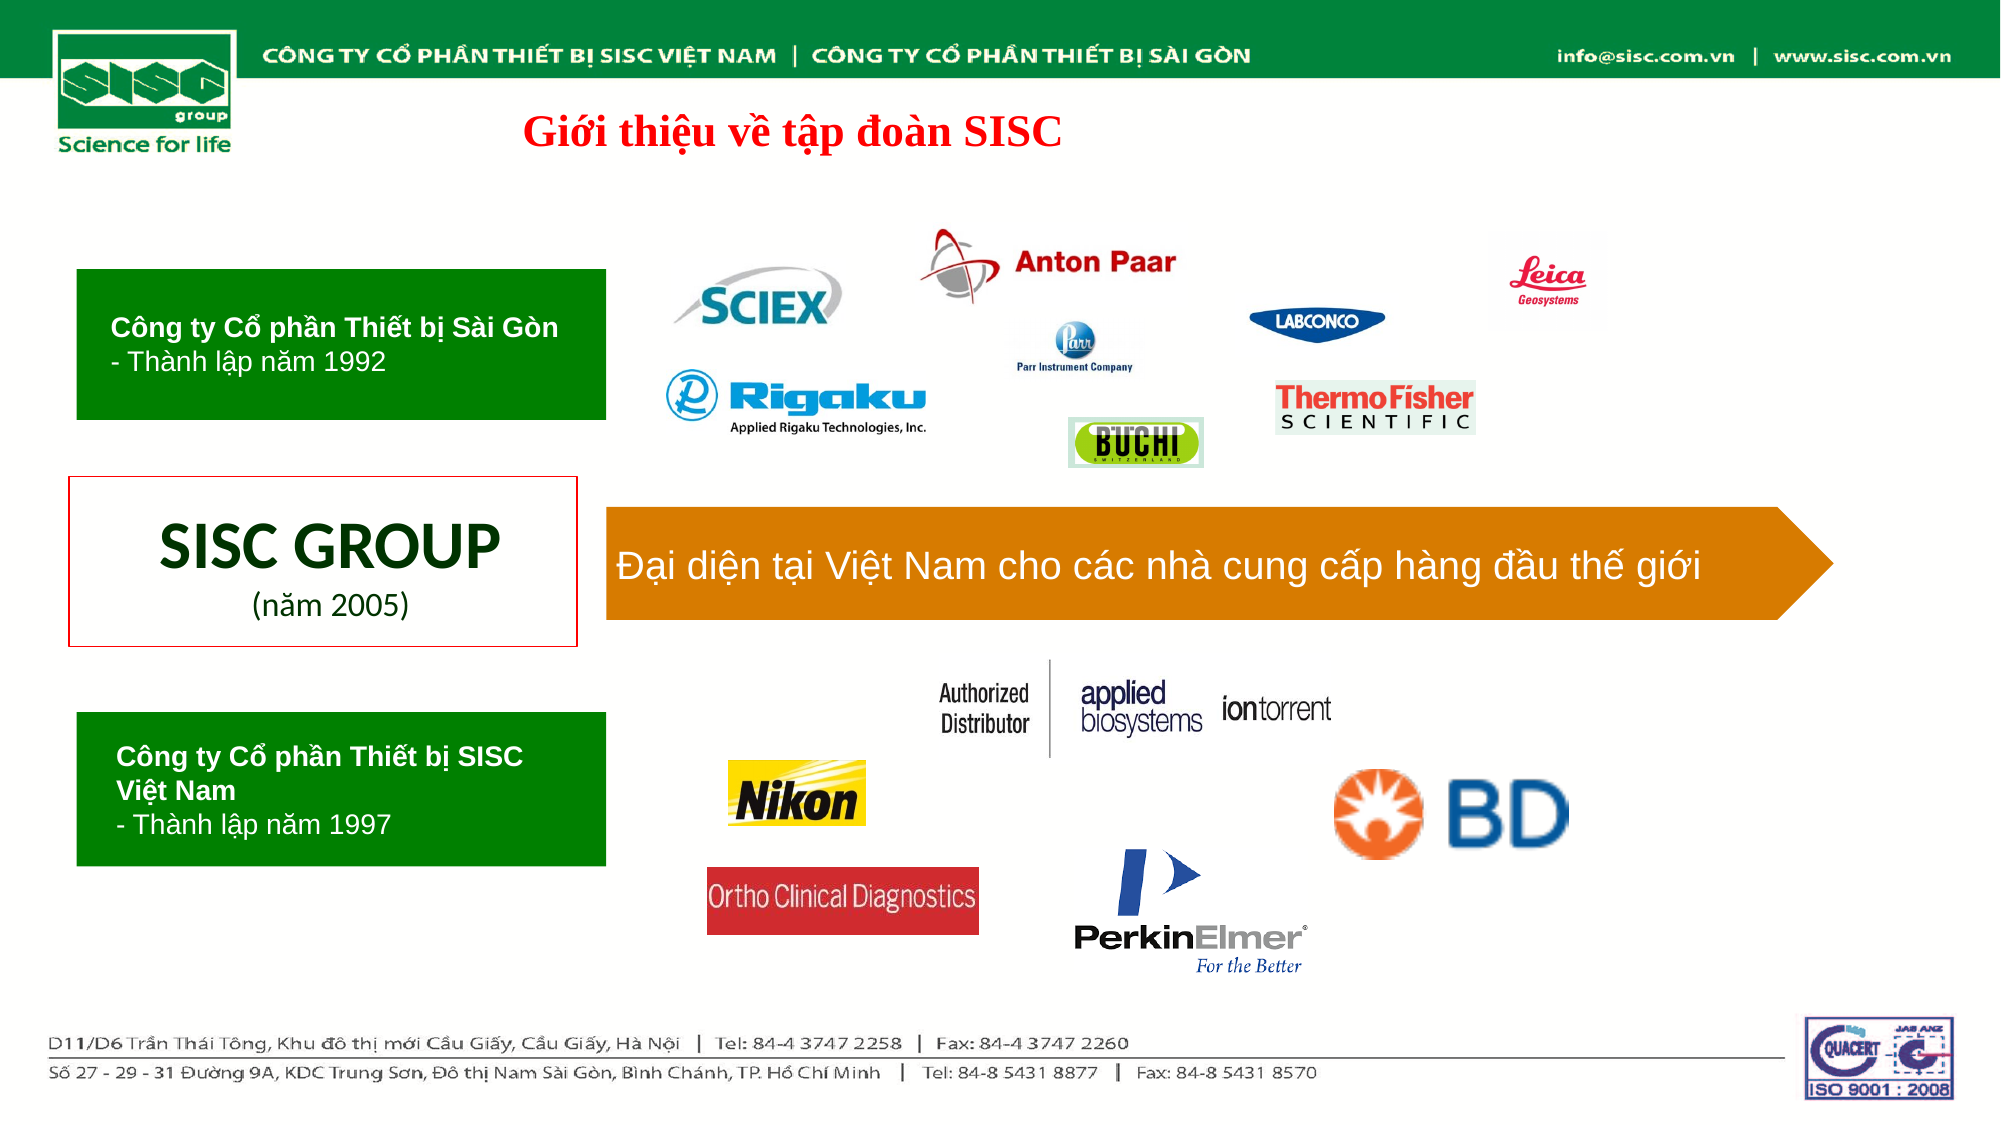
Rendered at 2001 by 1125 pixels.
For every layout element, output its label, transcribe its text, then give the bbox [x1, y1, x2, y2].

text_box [68, 261, 607, 871]
title Giới thiệu về tập đoàn SISC [505, 92, 1533, 164]
picture [0, 0, 2001, 1125]
text_box Đại diện tại Việt Nam cho các nhà cung cấp hàng đầu thế giới [610, 506, 1834, 620]
